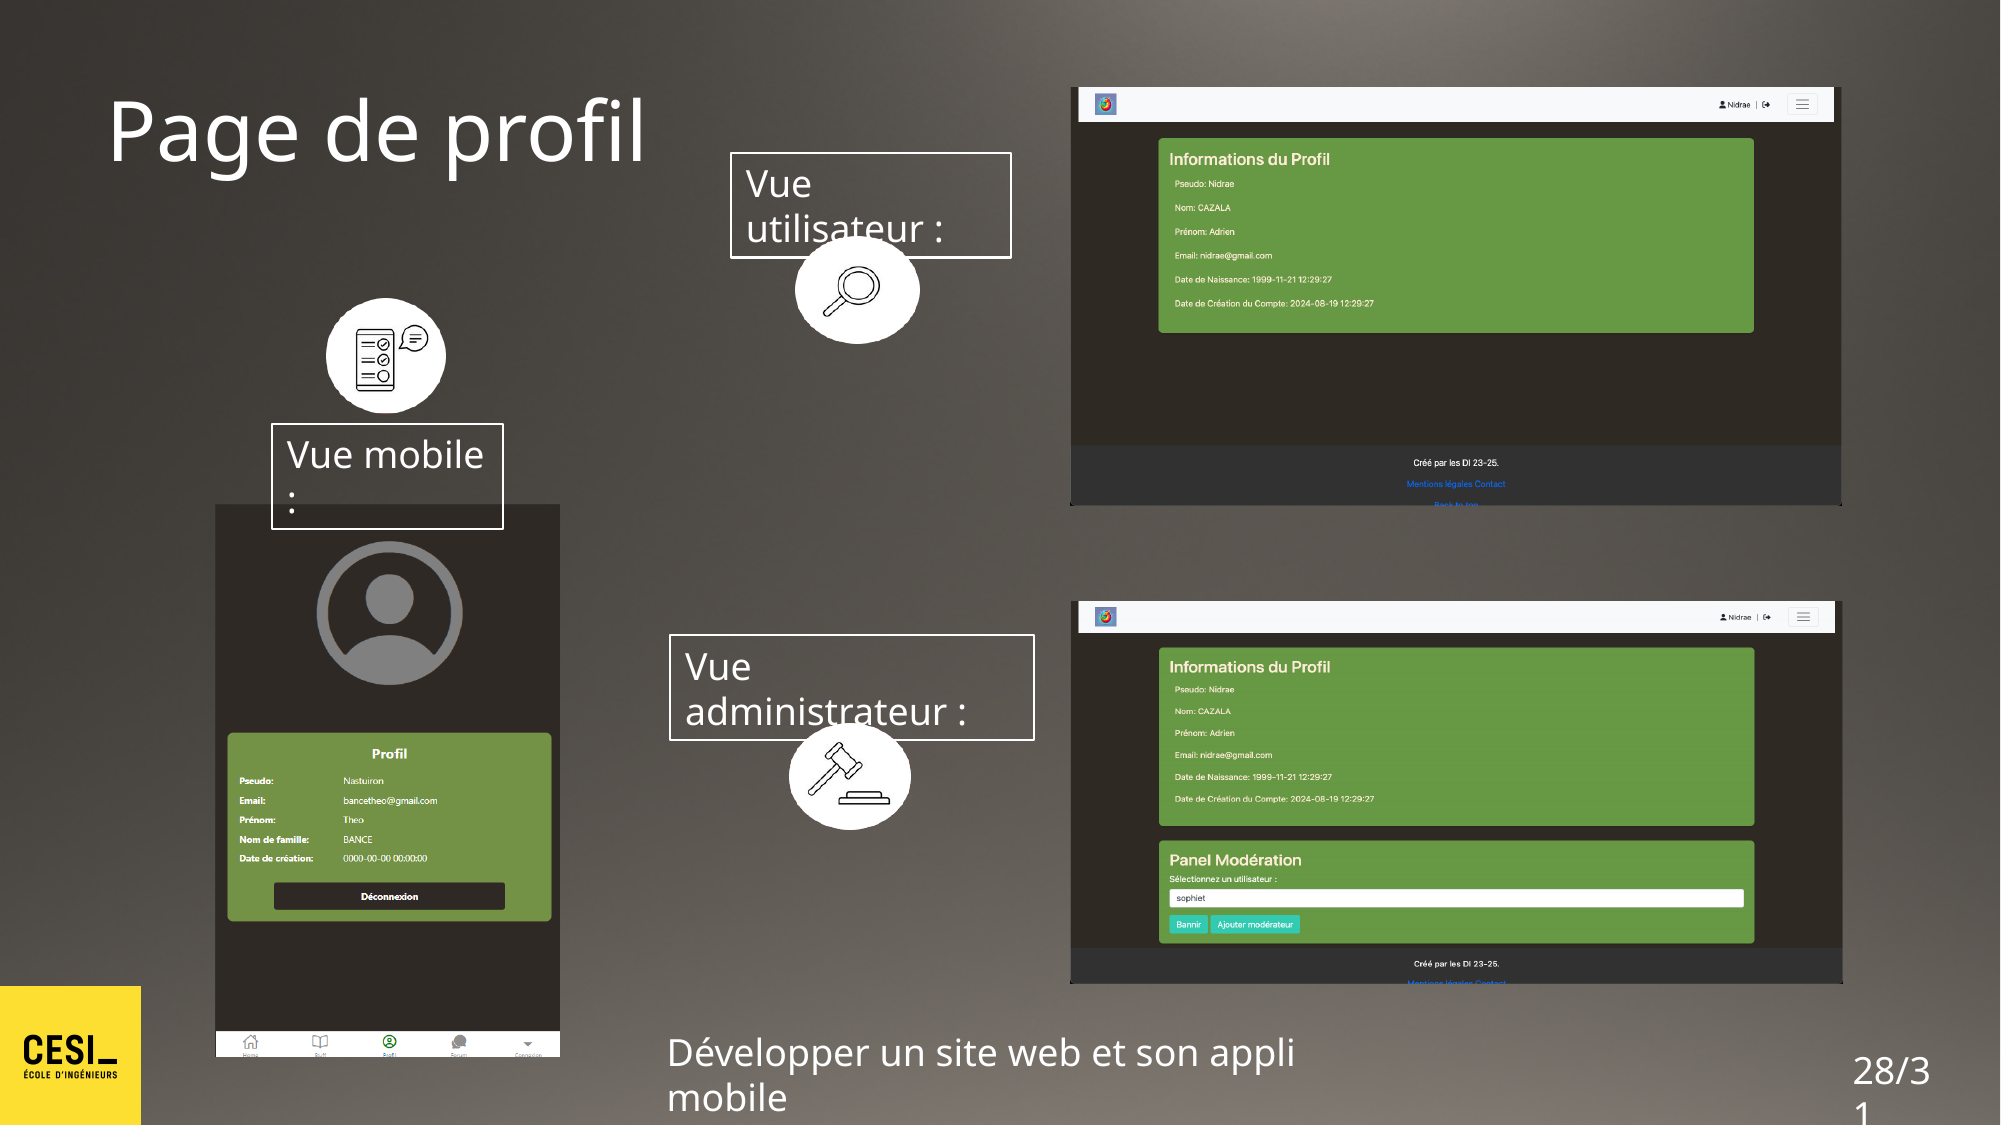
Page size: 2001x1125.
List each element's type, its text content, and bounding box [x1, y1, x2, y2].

text_box Vue mobile : [271, 424, 503, 504]
text_box 28/31 [1837, 1039, 1959, 1125]
text_box Développer un site web et son appli mobile [651, 1021, 1345, 1125]
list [0, 986, 141, 1125]
title Page de profil [69, 82, 729, 223]
picture [0, 0, 2001, 1125]
text_box Vue administrateur : [670, 634, 1035, 740]
text_box Vue utilisateur : [730, 152, 1011, 258]
